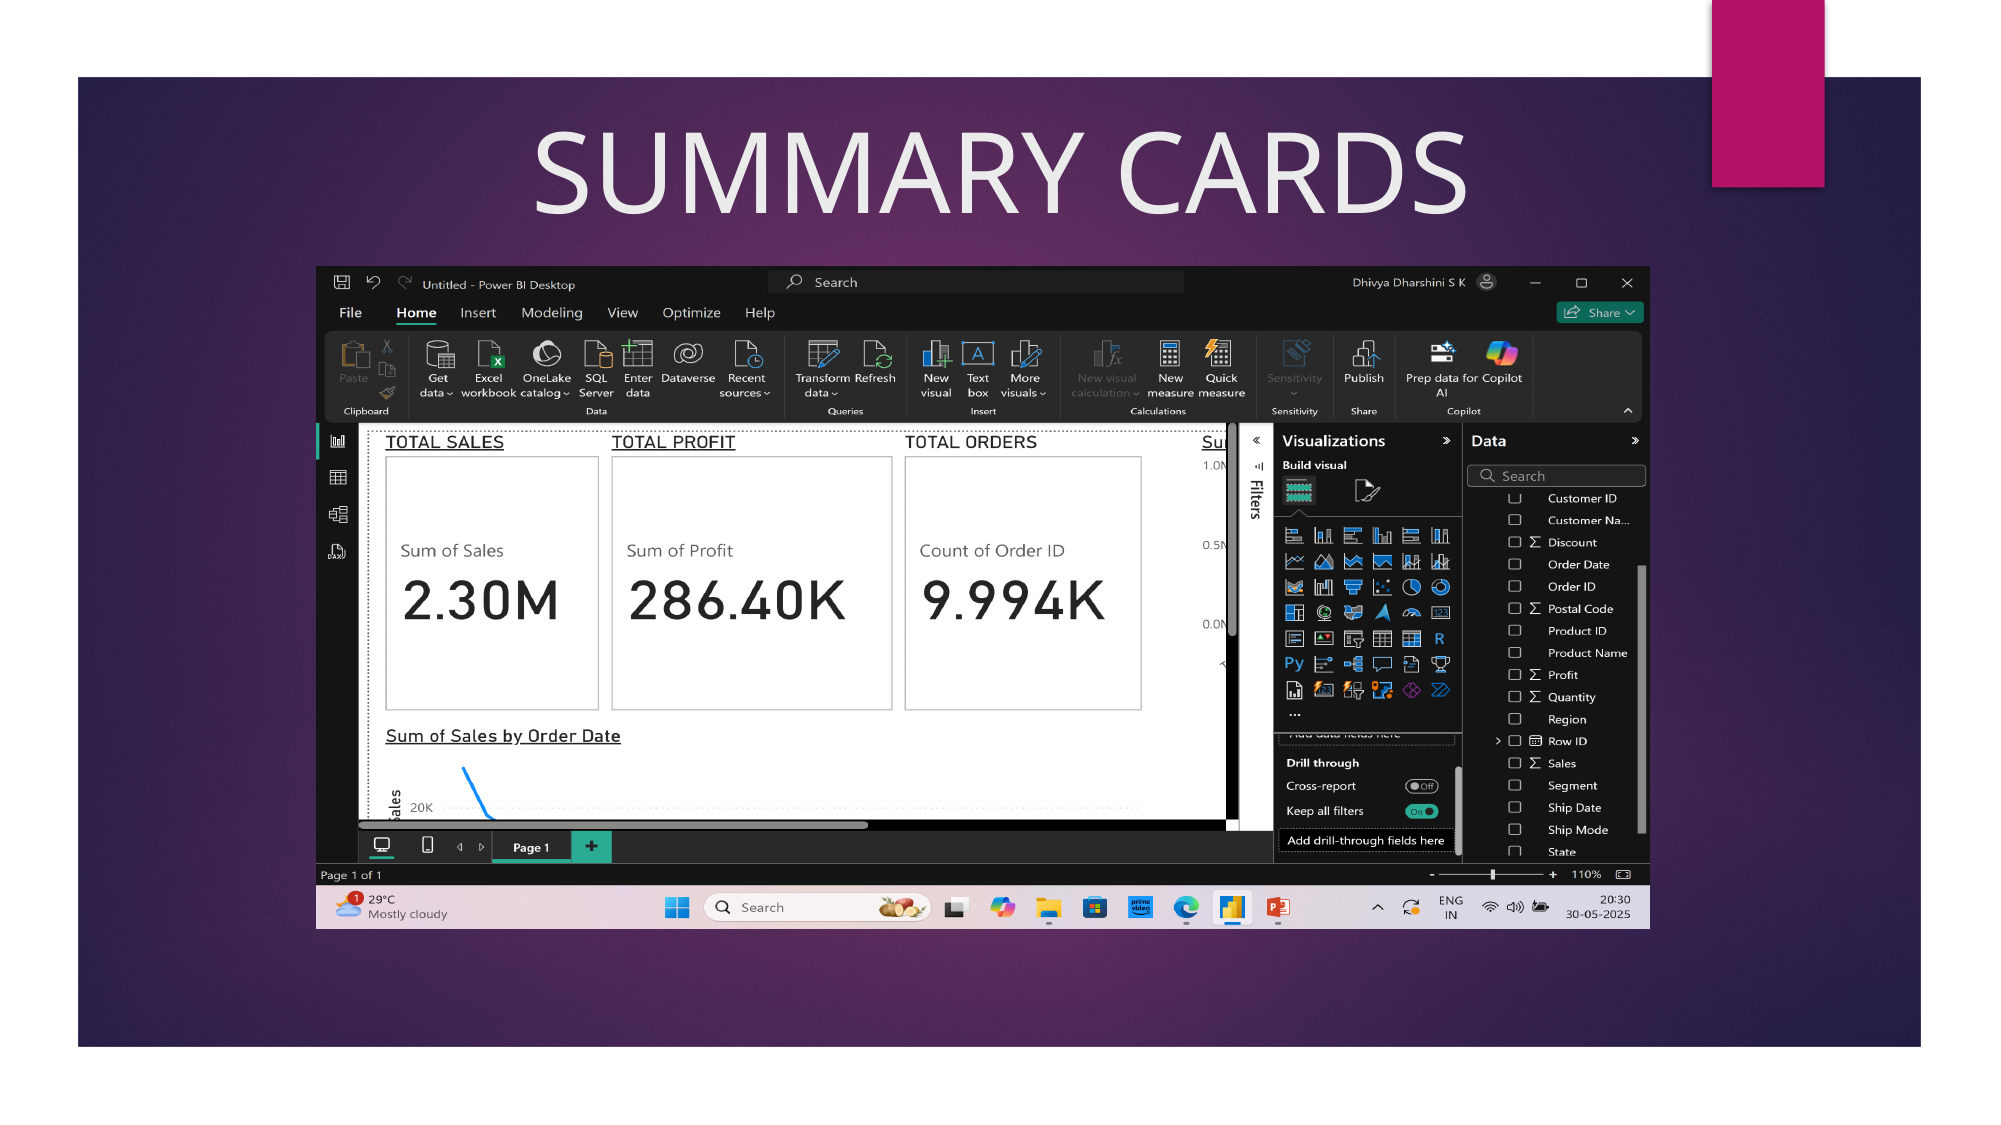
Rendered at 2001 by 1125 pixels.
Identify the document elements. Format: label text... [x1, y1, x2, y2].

title SUMMARY CARDS [190, 131, 1814, 244]
picture [316, 266, 1651, 929]
subtitle [668, 251, 1814, 910]
